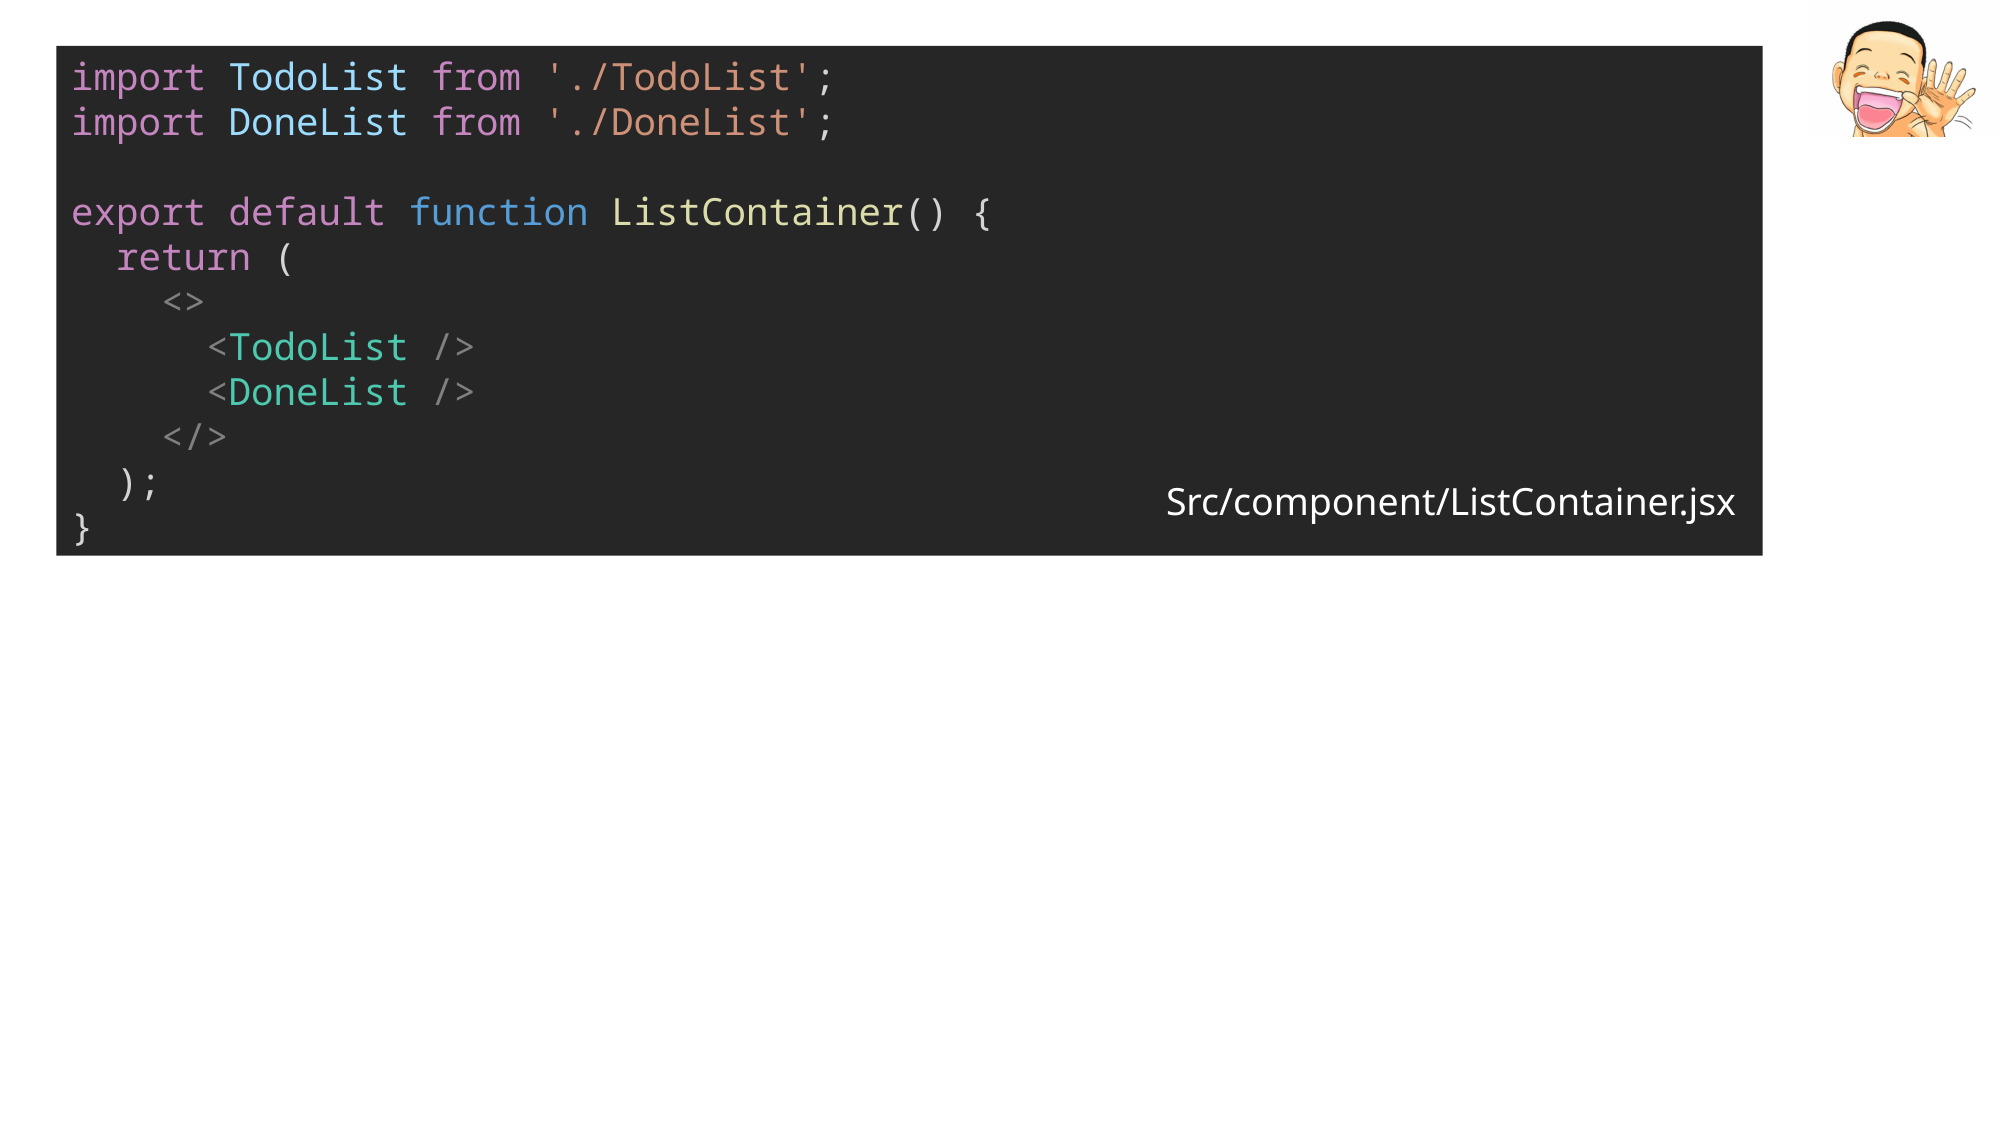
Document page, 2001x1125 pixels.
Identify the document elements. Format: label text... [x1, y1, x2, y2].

text_box import TodoList from './TodoList'; import DoneList from './DoneList'; export default function ListContainer() { return ( <> <TodoList /> <DoneList /> </> ); } [56, 45, 1763, 556]
picture [1808, 0, 2000, 137]
text_box Src/component/ListContainer.jsx [1151, 470, 1752, 530]
